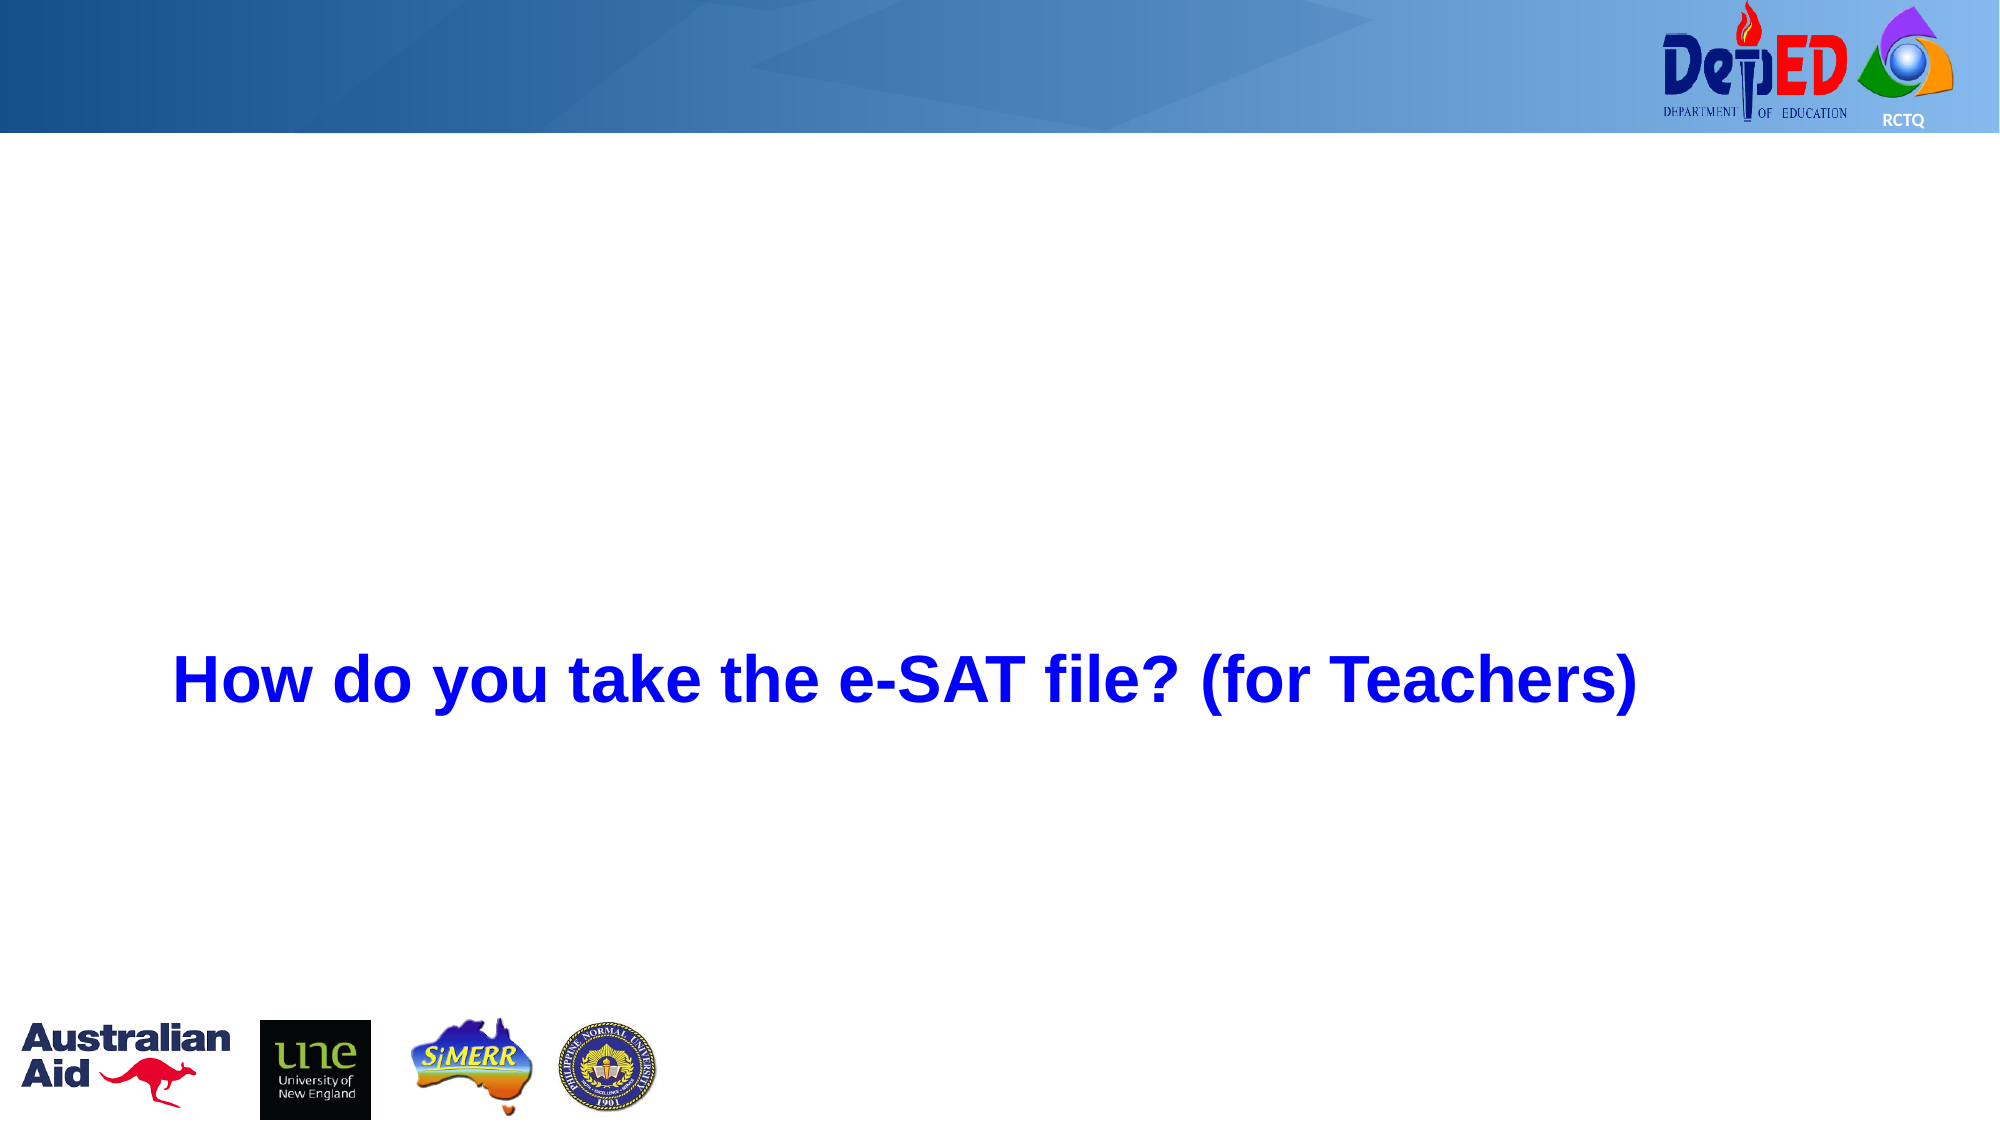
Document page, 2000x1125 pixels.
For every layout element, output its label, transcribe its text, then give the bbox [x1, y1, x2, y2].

picture [1663, 0, 1847, 122]
picture [260, 1020, 371, 1120]
picture [21, 1023, 230, 1108]
picture [391, 994, 663, 1125]
list How do you take the e-SAT file? (for Teachers) [157, 476, 1858, 723]
picture [1854, 3, 1958, 100]
